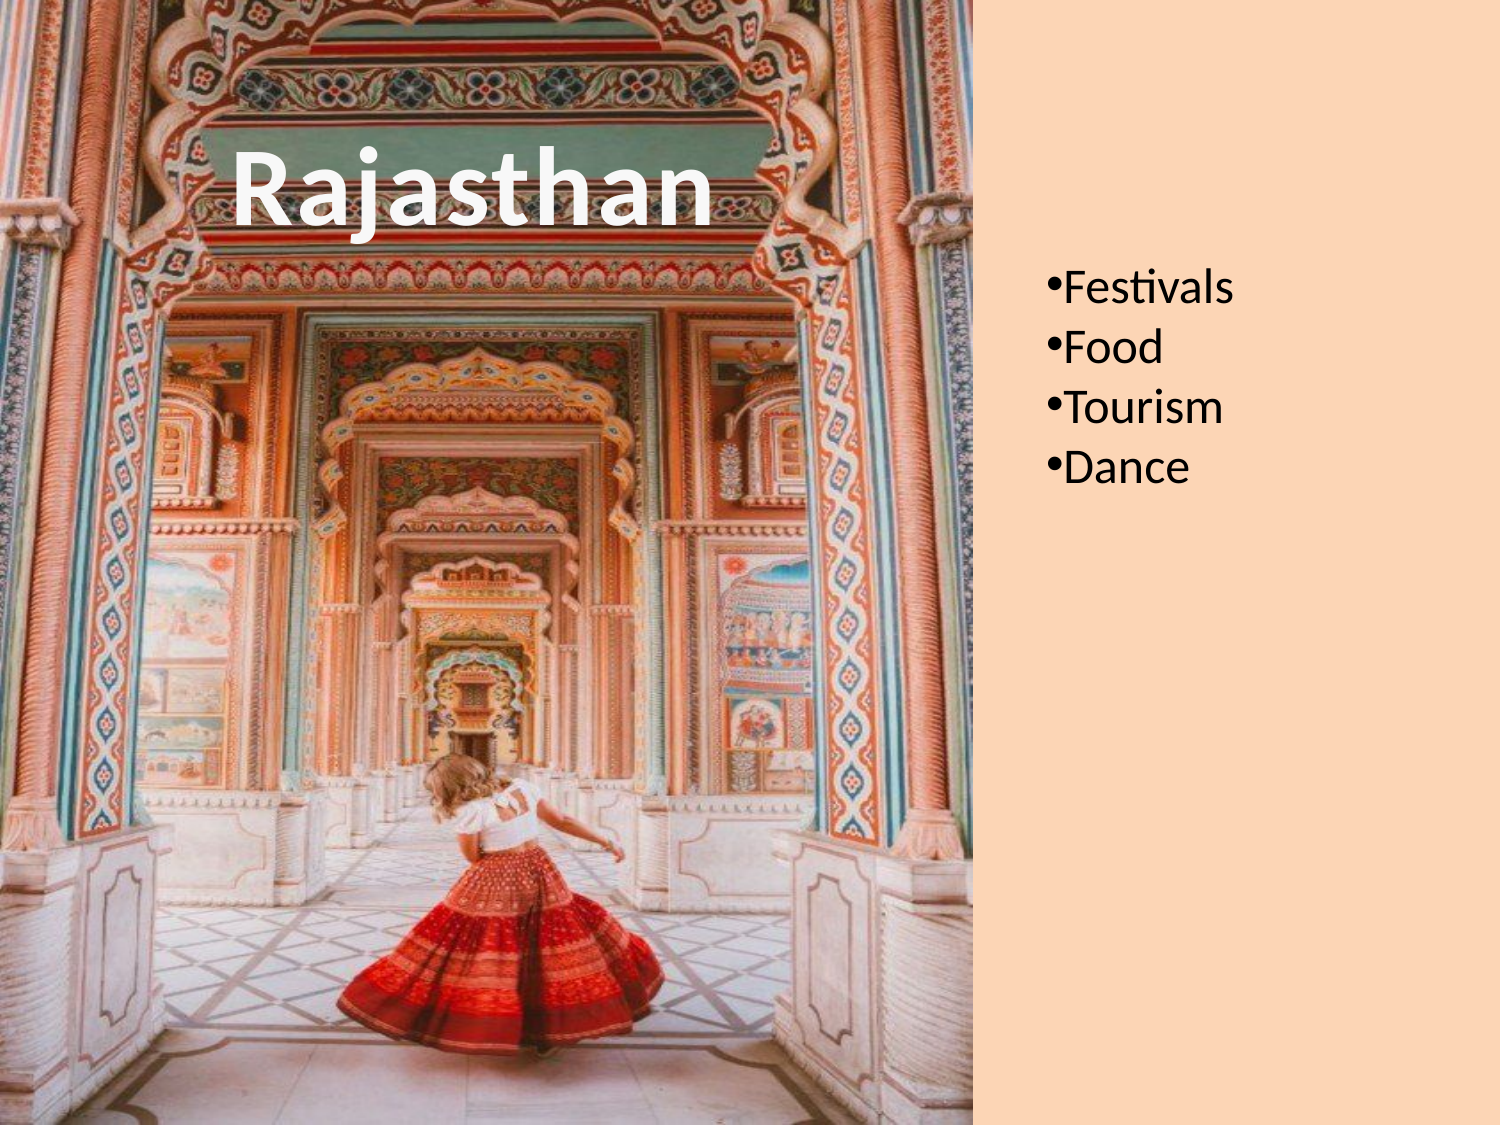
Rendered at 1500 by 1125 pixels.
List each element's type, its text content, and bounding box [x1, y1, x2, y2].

text_box Festivals Food Tourism Dance [1031, 246, 1454, 501]
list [0, 0, 973, 1125]
